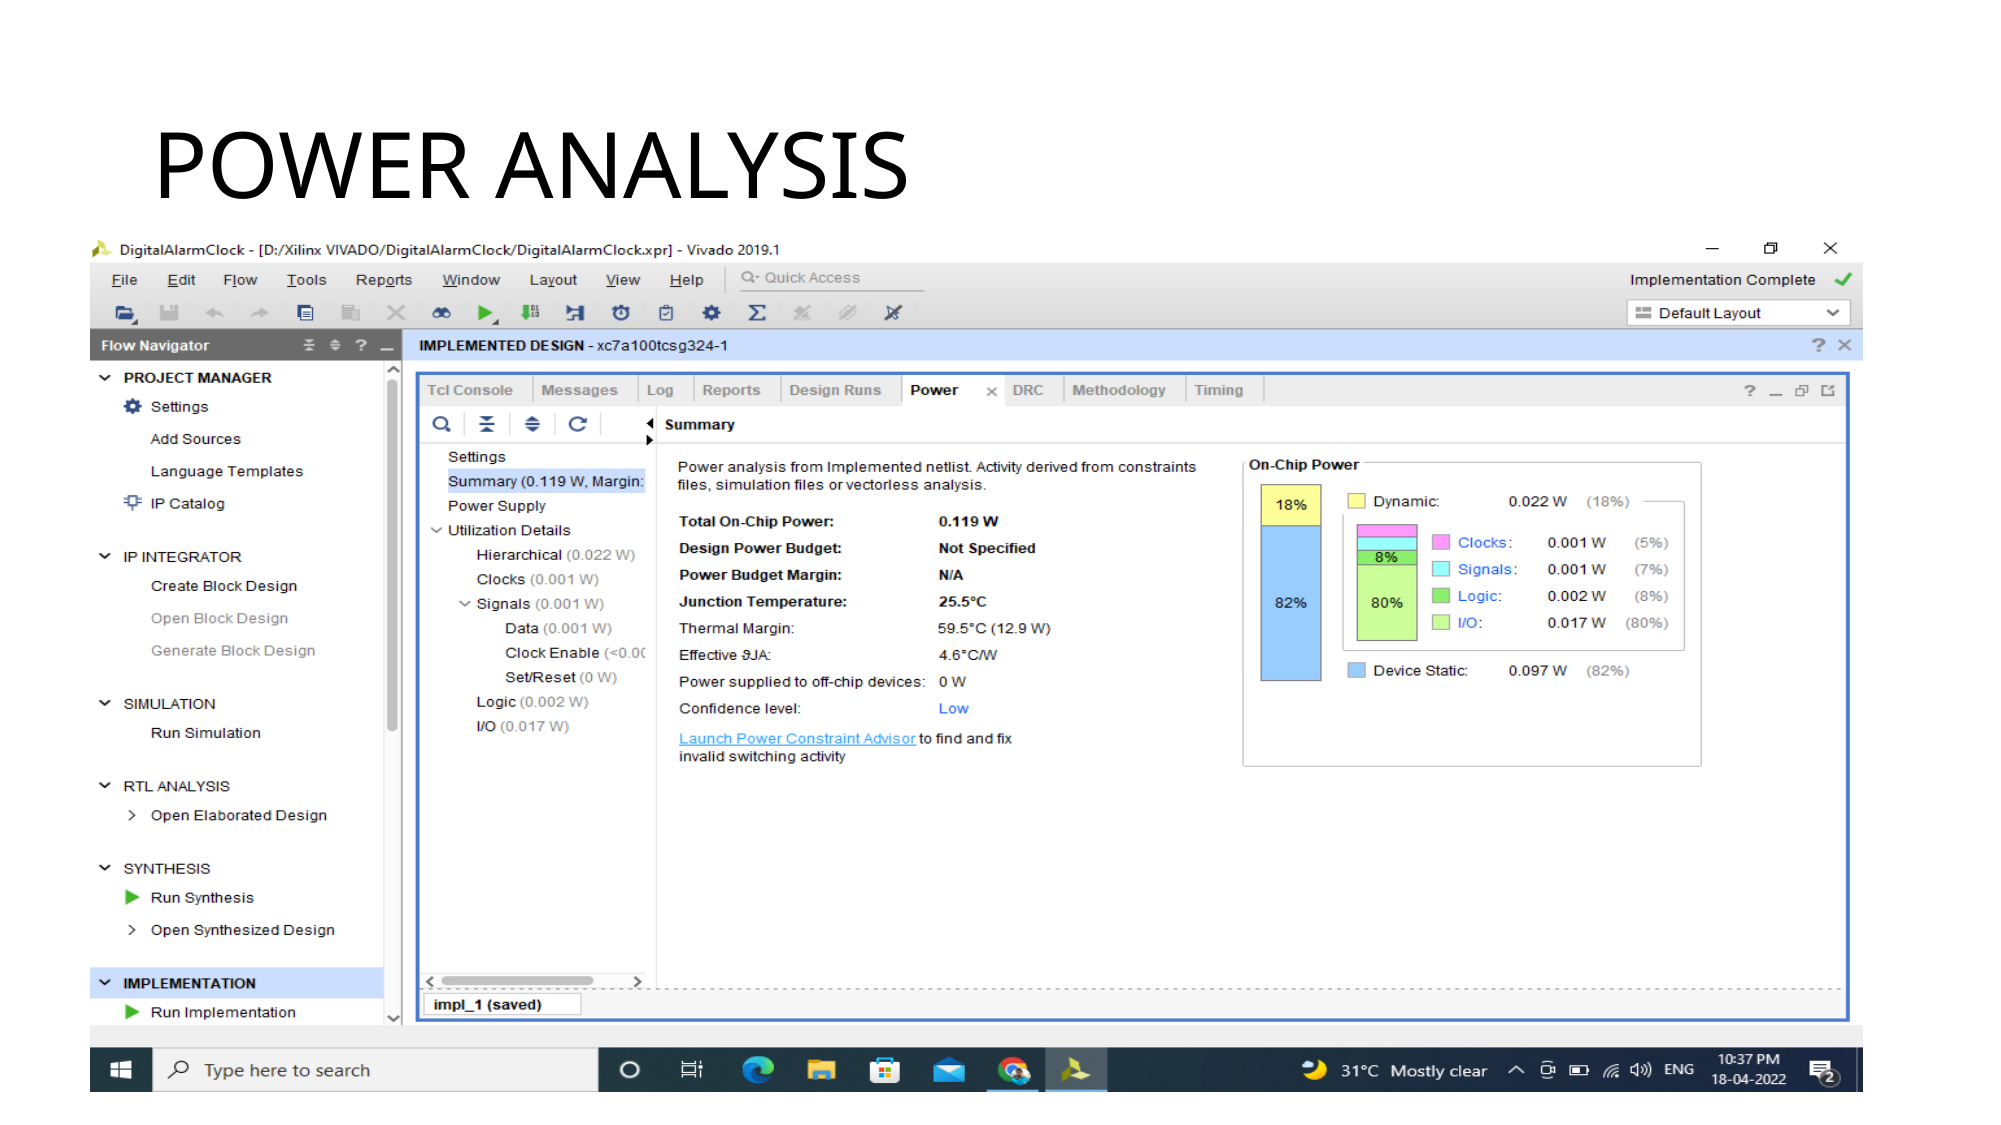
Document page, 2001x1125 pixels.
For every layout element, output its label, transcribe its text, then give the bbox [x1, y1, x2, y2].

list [89, 237, 1863, 1092]
title POWER ANALYSIS [137, 59, 1863, 237]
